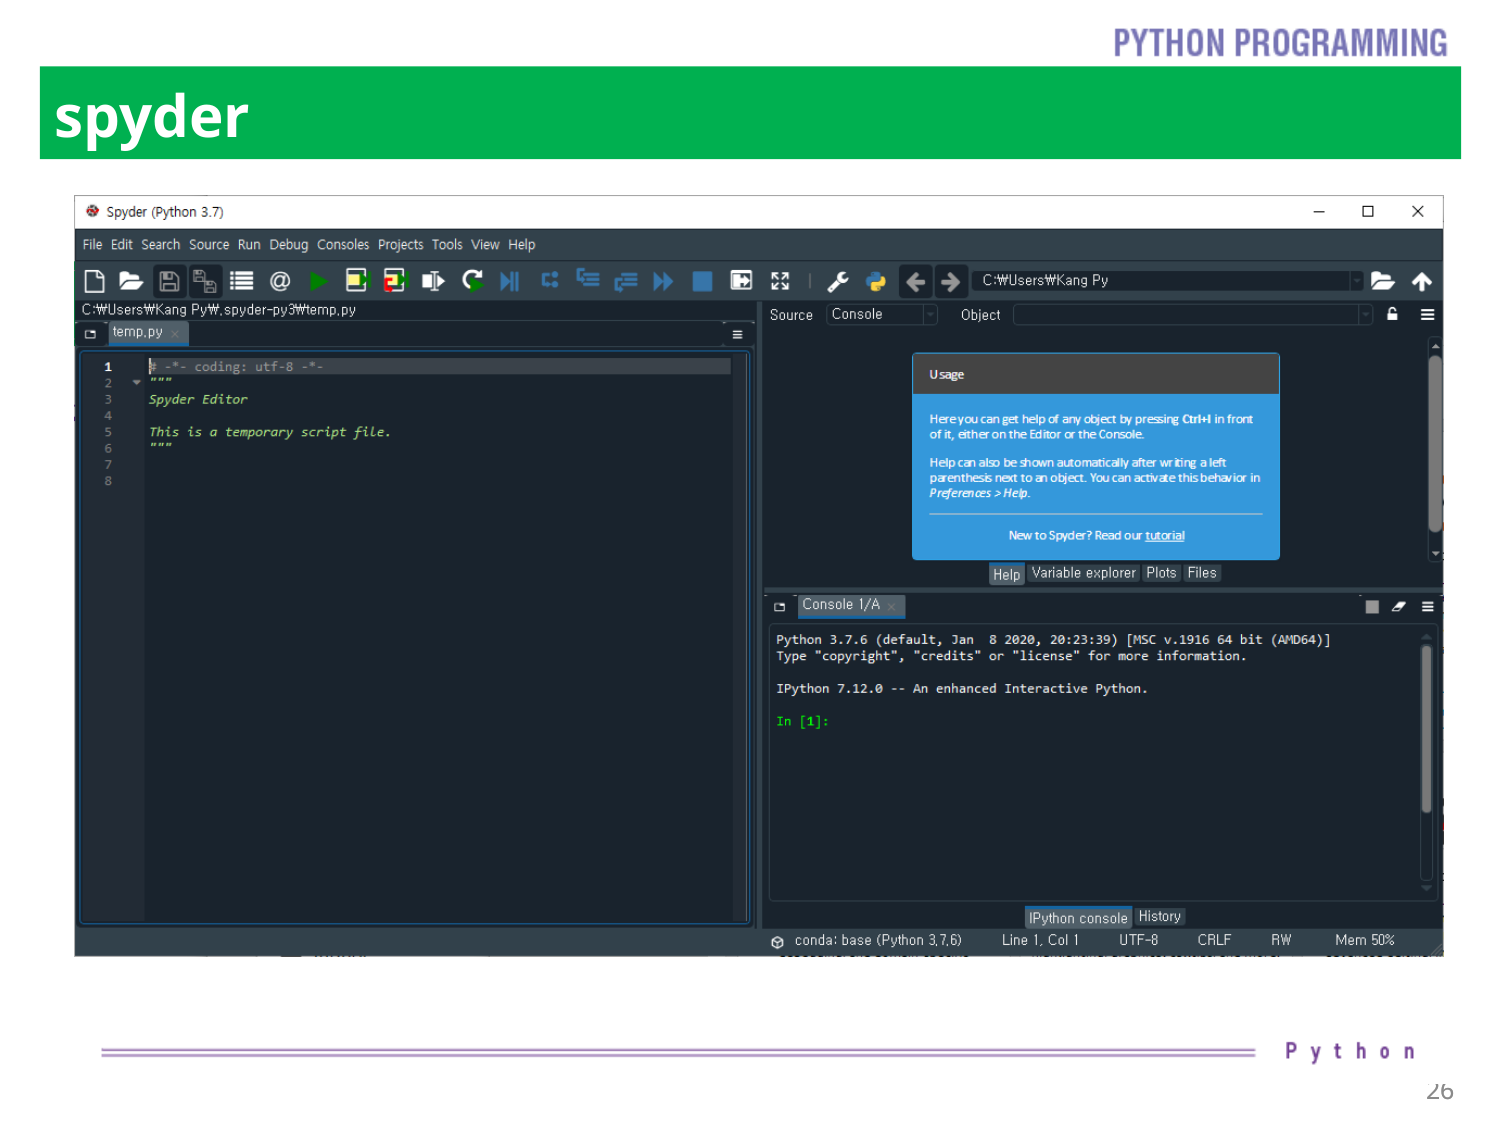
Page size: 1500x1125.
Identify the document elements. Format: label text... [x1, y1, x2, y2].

picture [73, 195, 1445, 958]
title spyder [39, 76, 1444, 152]
picture [18, 1020, 1483, 1084]
picture [1106, 13, 1462, 66]
slide_number 26 [1119, 1071, 1470, 1112]
